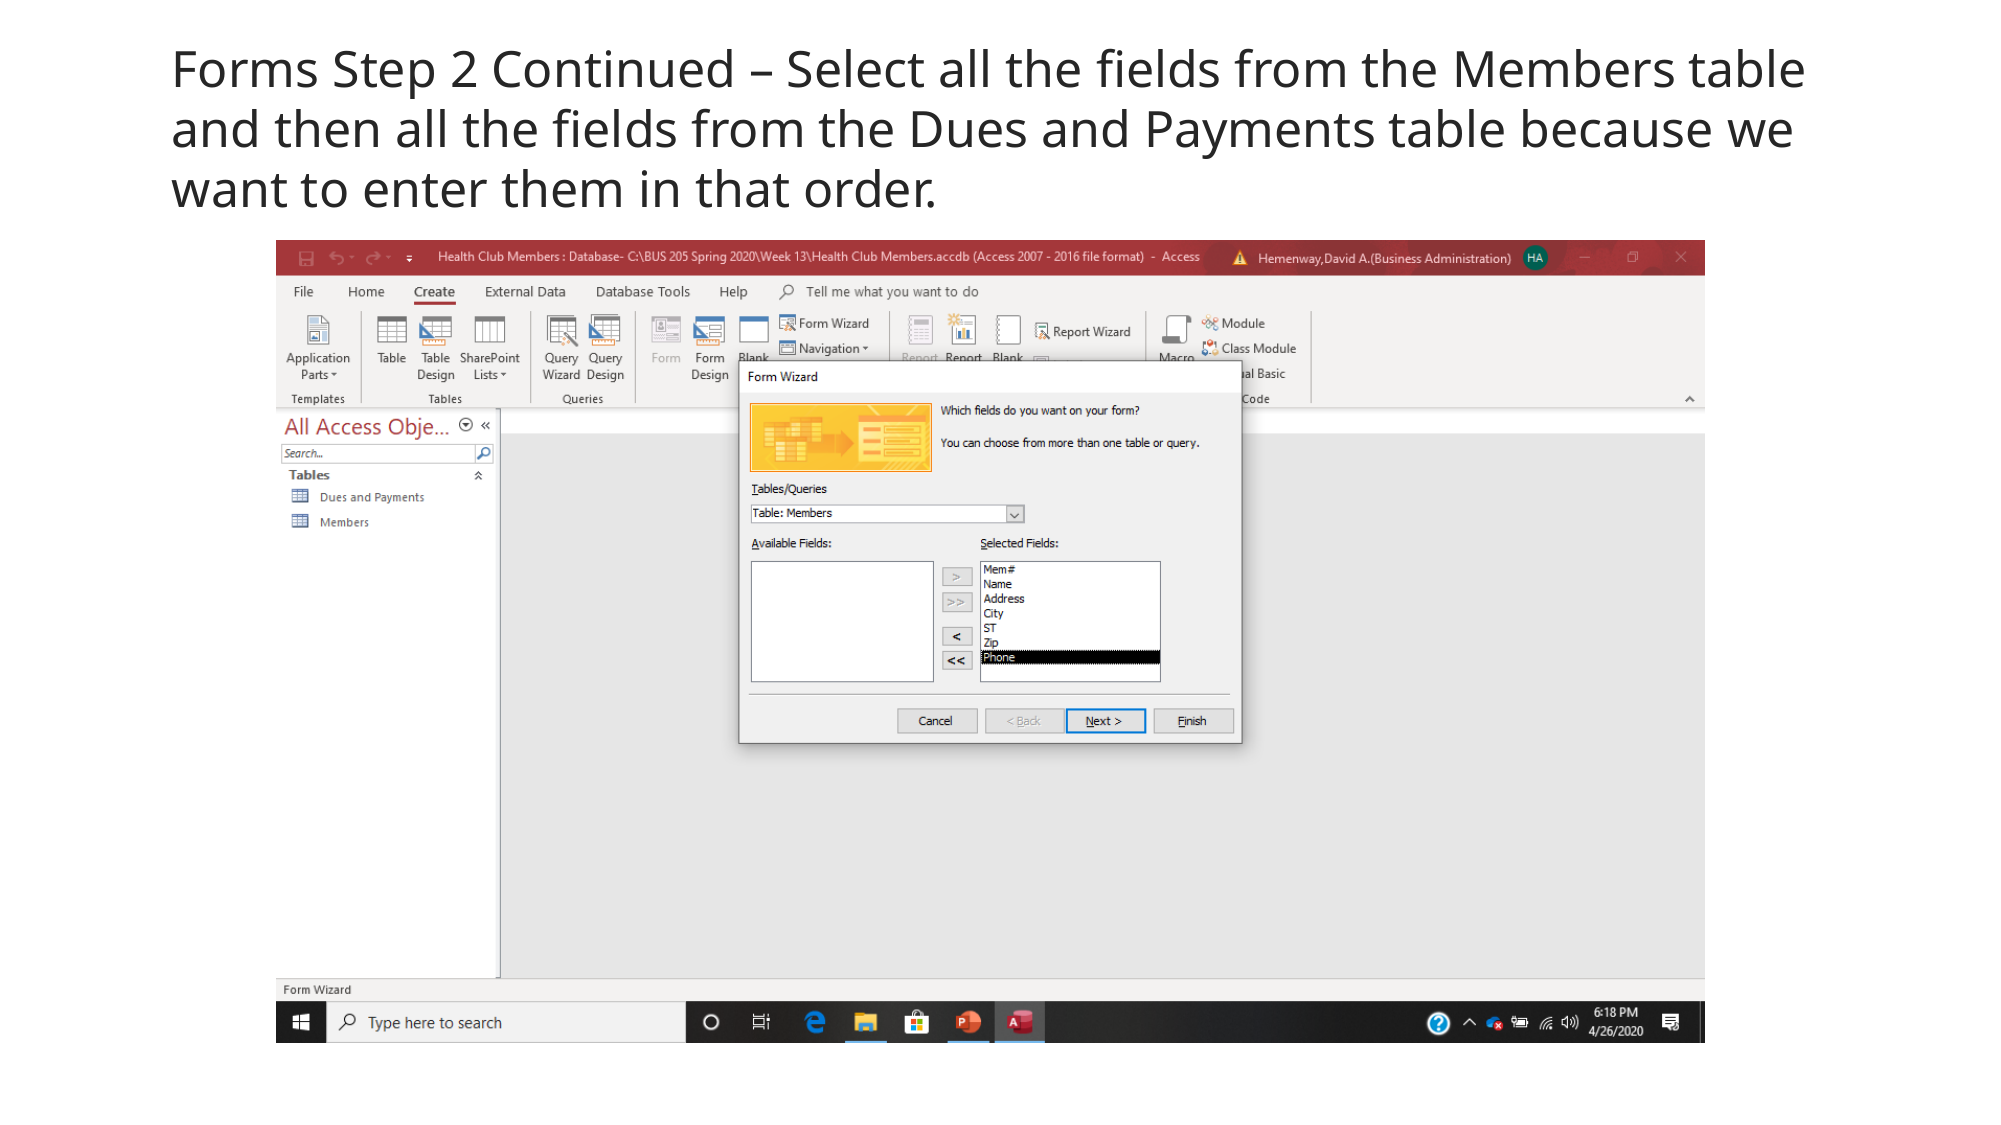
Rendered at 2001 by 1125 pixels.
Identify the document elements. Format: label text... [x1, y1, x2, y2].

title Forms Step 2 Continued – Select all the fields from the Members table and then all the fields from the Dues and Payments table because we want to enter them in that order. [156, 29, 1888, 153]
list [276, 239, 1706, 1044]
